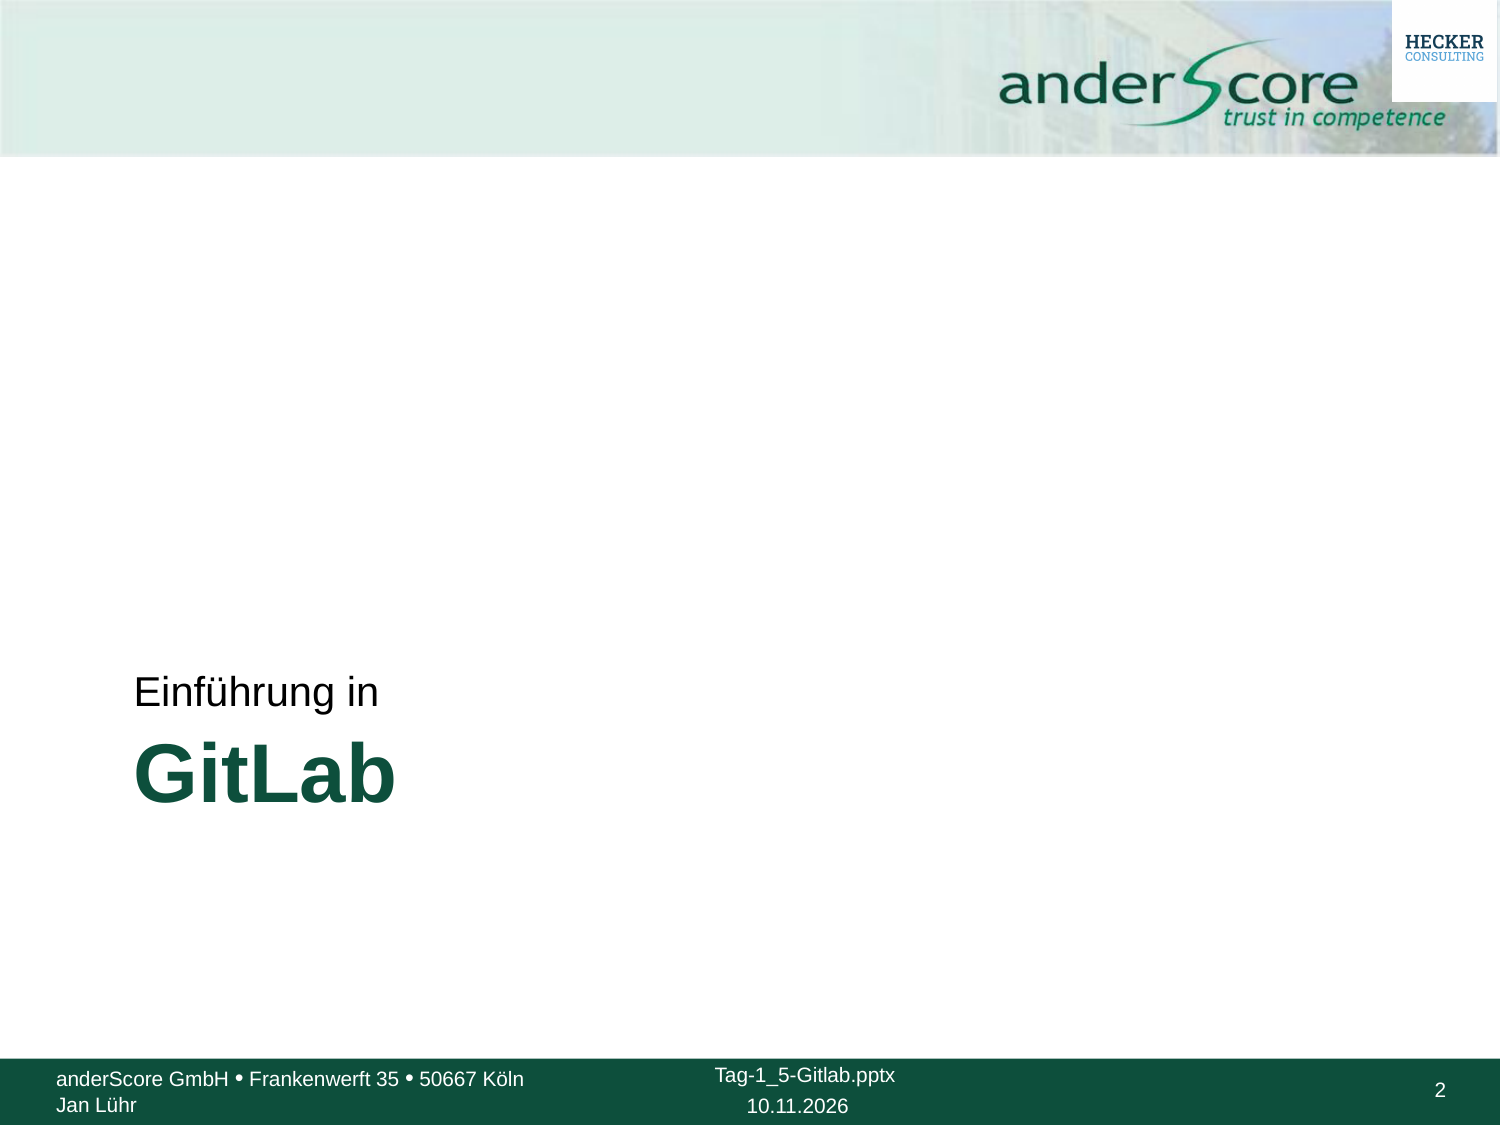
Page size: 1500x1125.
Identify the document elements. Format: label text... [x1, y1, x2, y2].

title GitLab [118, 723, 1394, 947]
picture [0, 0, 1500, 157]
list Einführung in [118, 476, 1394, 723]
